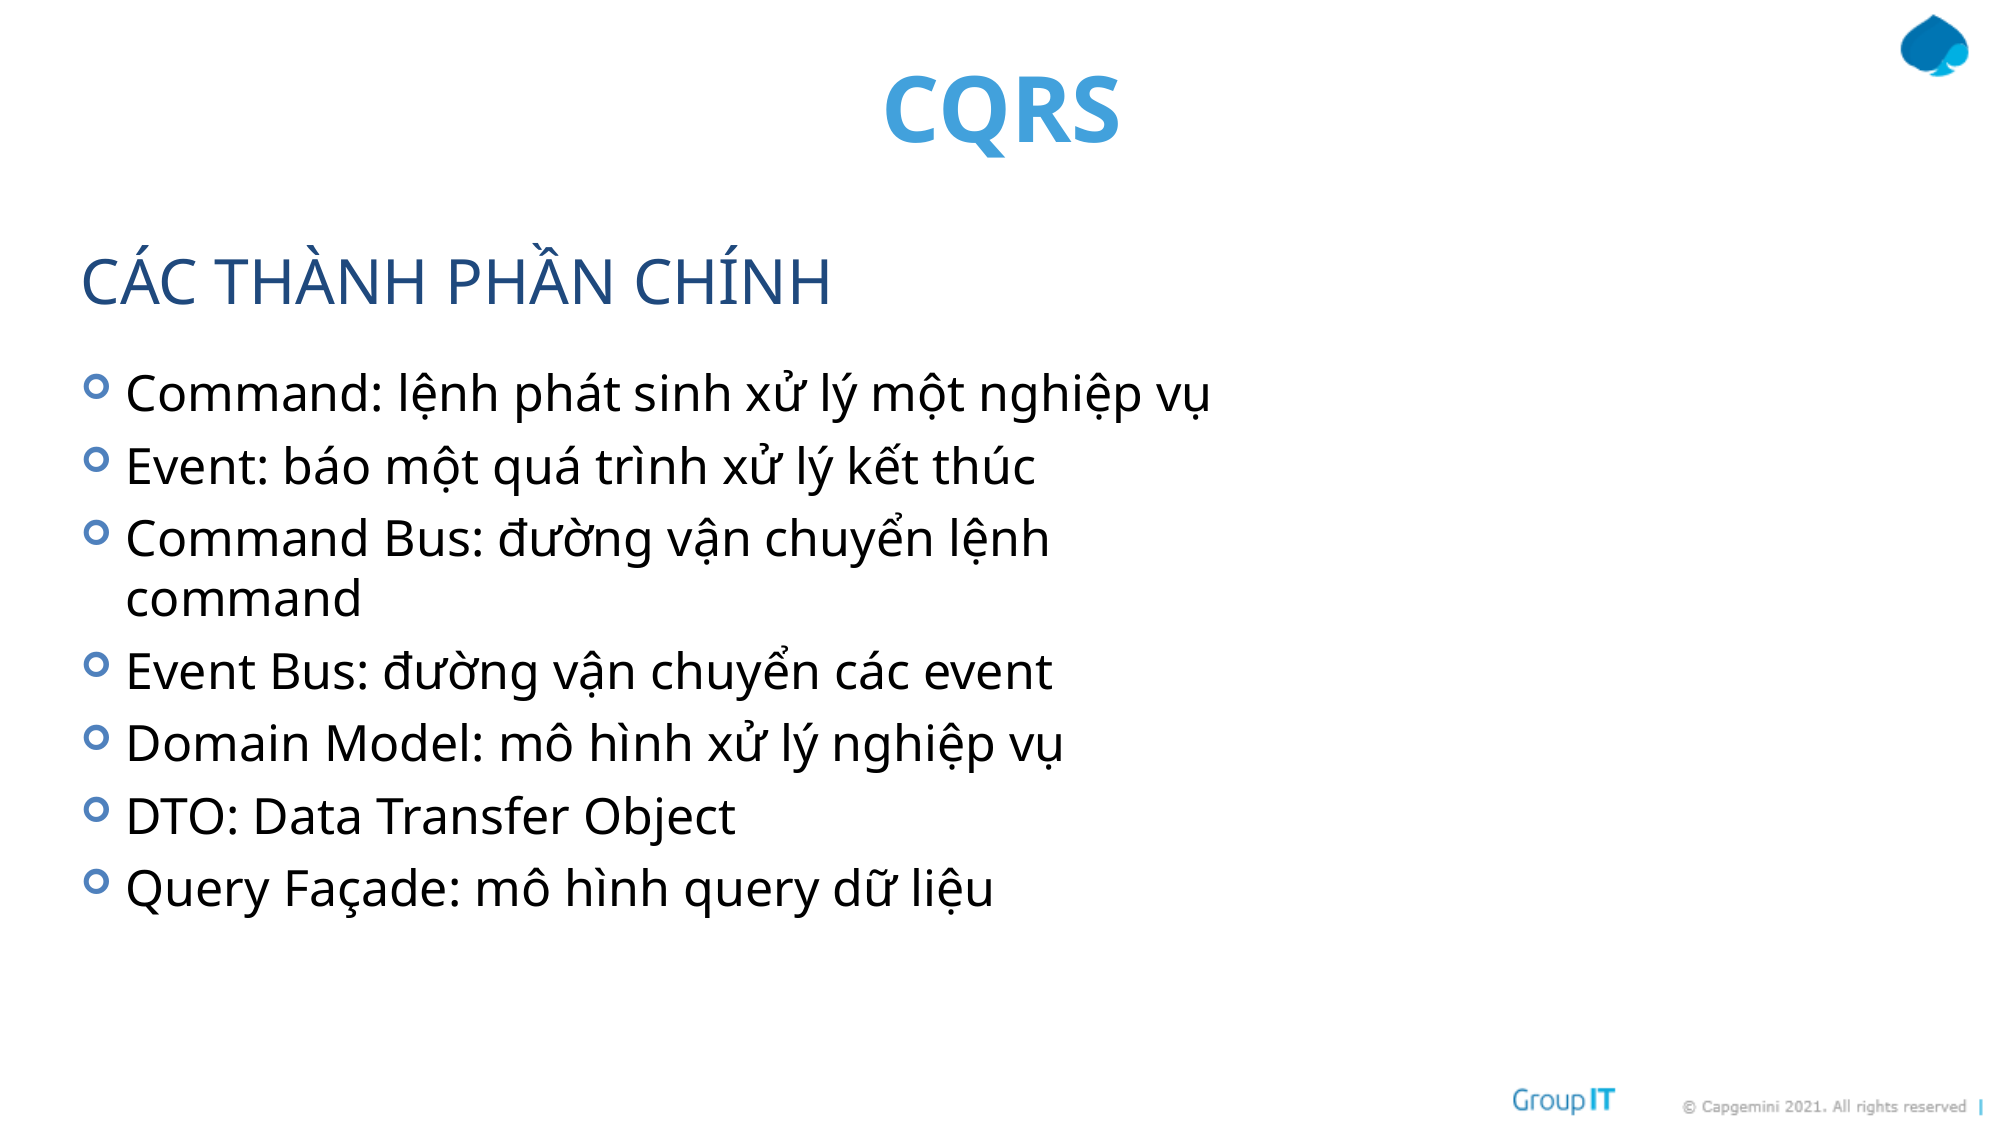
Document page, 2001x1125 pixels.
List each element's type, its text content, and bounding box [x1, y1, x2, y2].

picture [1495, 1063, 2000, 1125]
text_box Các thành phần chính [66, 136, 1291, 325]
picture [1887, 0, 1986, 93]
text_box Command: lệnh phát sinh xử lý một nghiệp vụ Event: báo một quá trình xử lý kết thúc Command Bus: đường vận chuyển lệnh command Event Bus: đường vận chuyển các event Domain Model: mô hình xử lý nghiệp vụ DTO: Data Transfer Object Query Façade: mô hình query dữ liệu [66, 354, 1291, 1125]
text_box CQRS [256, 43, 1748, 169]
